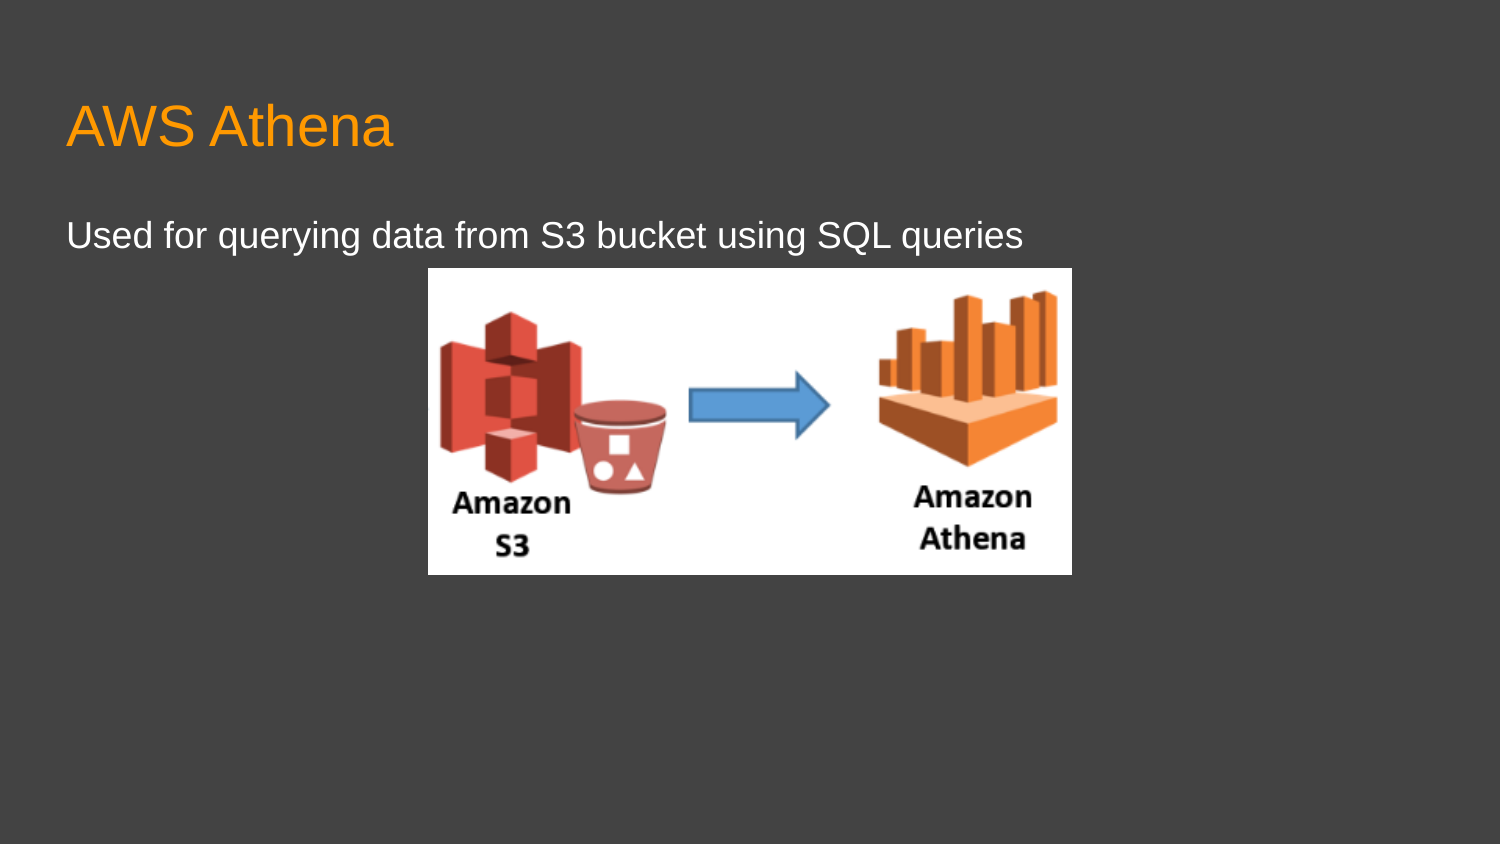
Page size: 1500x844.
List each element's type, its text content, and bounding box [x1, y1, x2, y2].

picture [427, 268, 1073, 576]
list Used for querying data from S3 bucket using SQL queries [51, 189, 1449, 750]
title AWS Athena [51, 72, 1449, 167]
